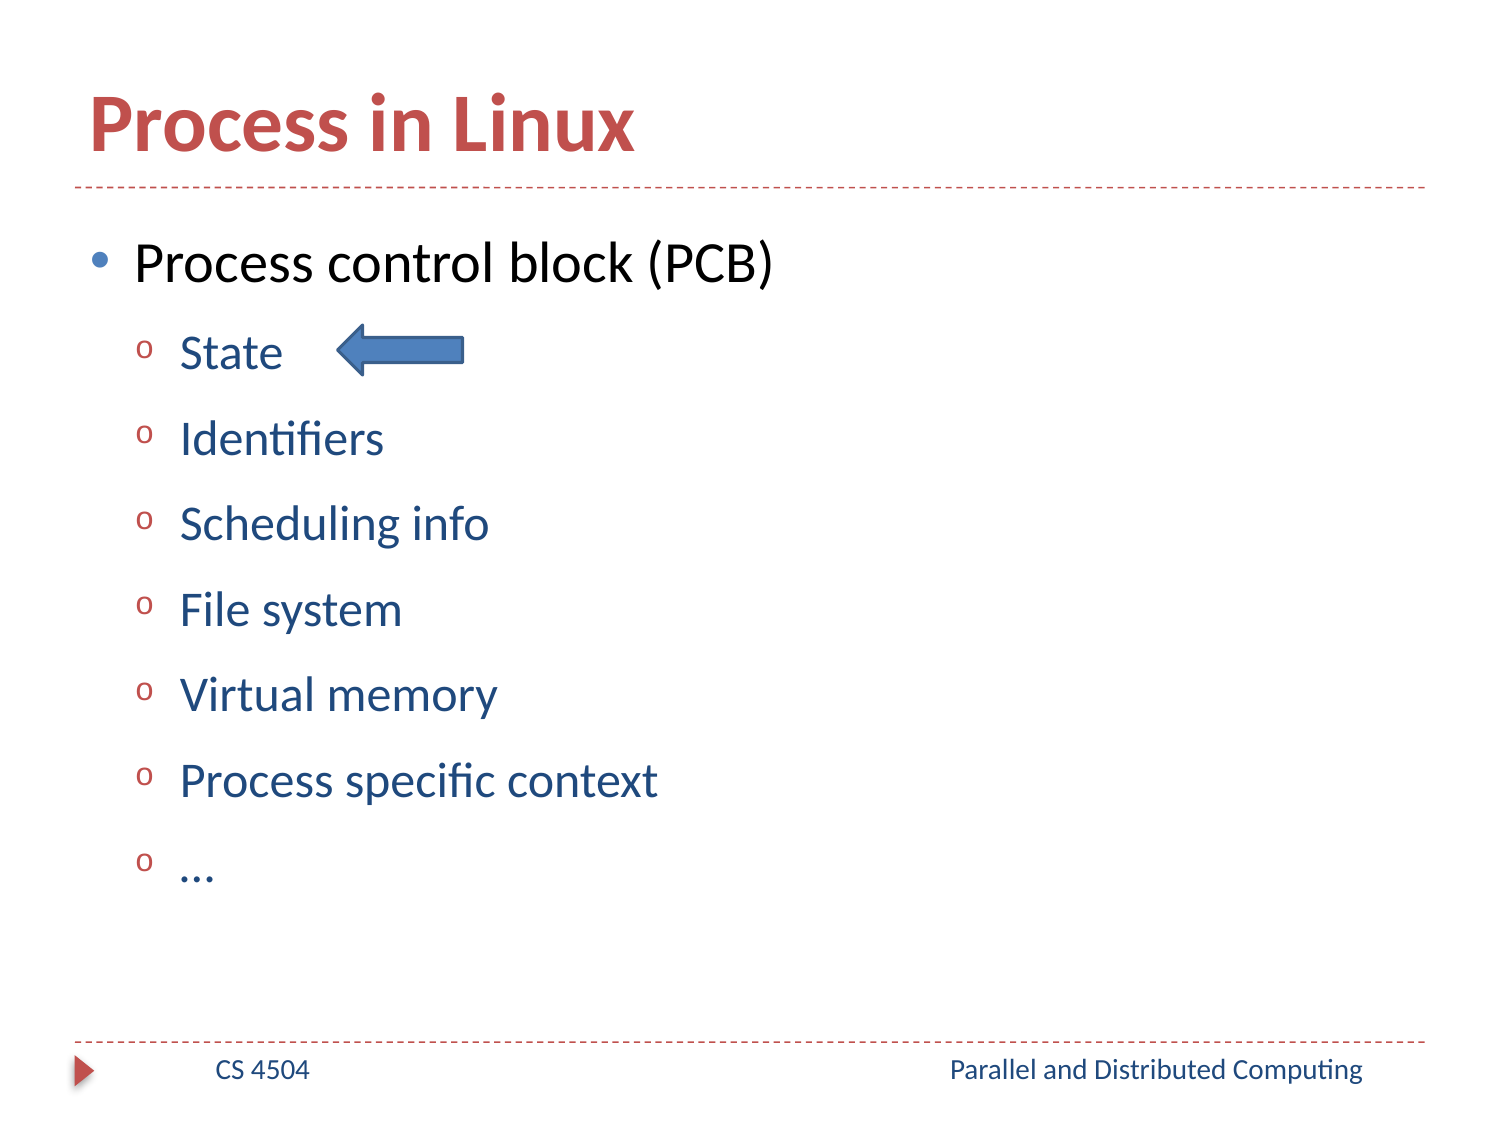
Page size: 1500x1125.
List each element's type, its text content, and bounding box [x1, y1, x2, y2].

slide_number CS 4504 [100, 1042, 426, 1103]
text_box [336, 323, 465, 377]
text_box Process control block (PCB) State Identifiers Scheduling info File system Virtual memory Process specific context … [75, 199, 950, 1010]
title Process in Linux [75, 12, 1425, 175]
slide_number Parallel and Distributed Computing [887, 1042, 1426, 1103]
